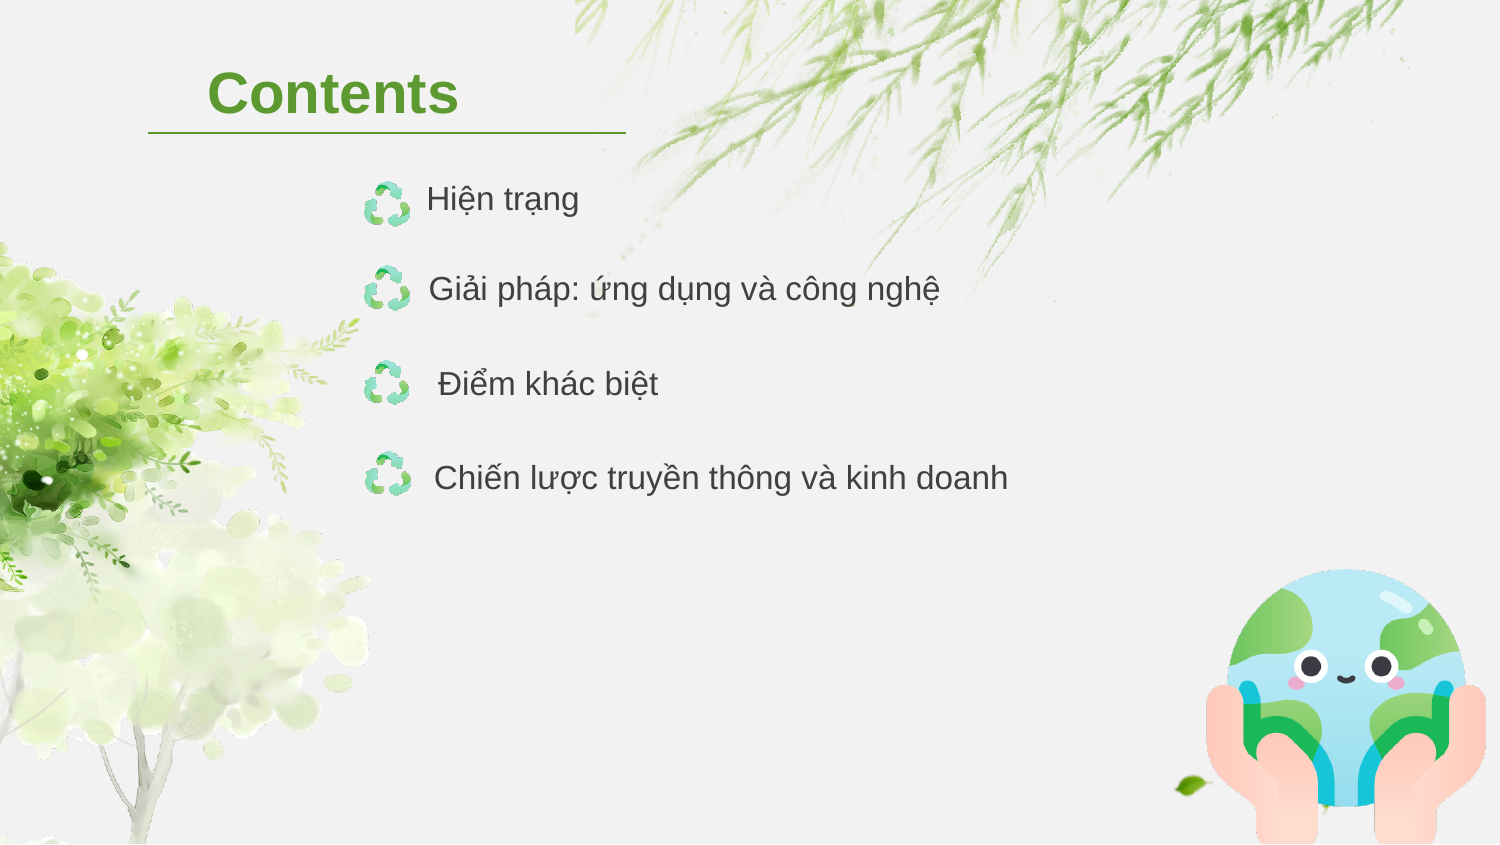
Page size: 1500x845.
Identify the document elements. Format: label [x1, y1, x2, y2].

picture [364, 181, 410, 227]
picture [364, 265, 410, 311]
text_box [0, 0, 1500, 844]
picture [1204, 569, 1488, 844]
picture [365, 451, 411, 497]
picture [363, 359, 409, 406]
